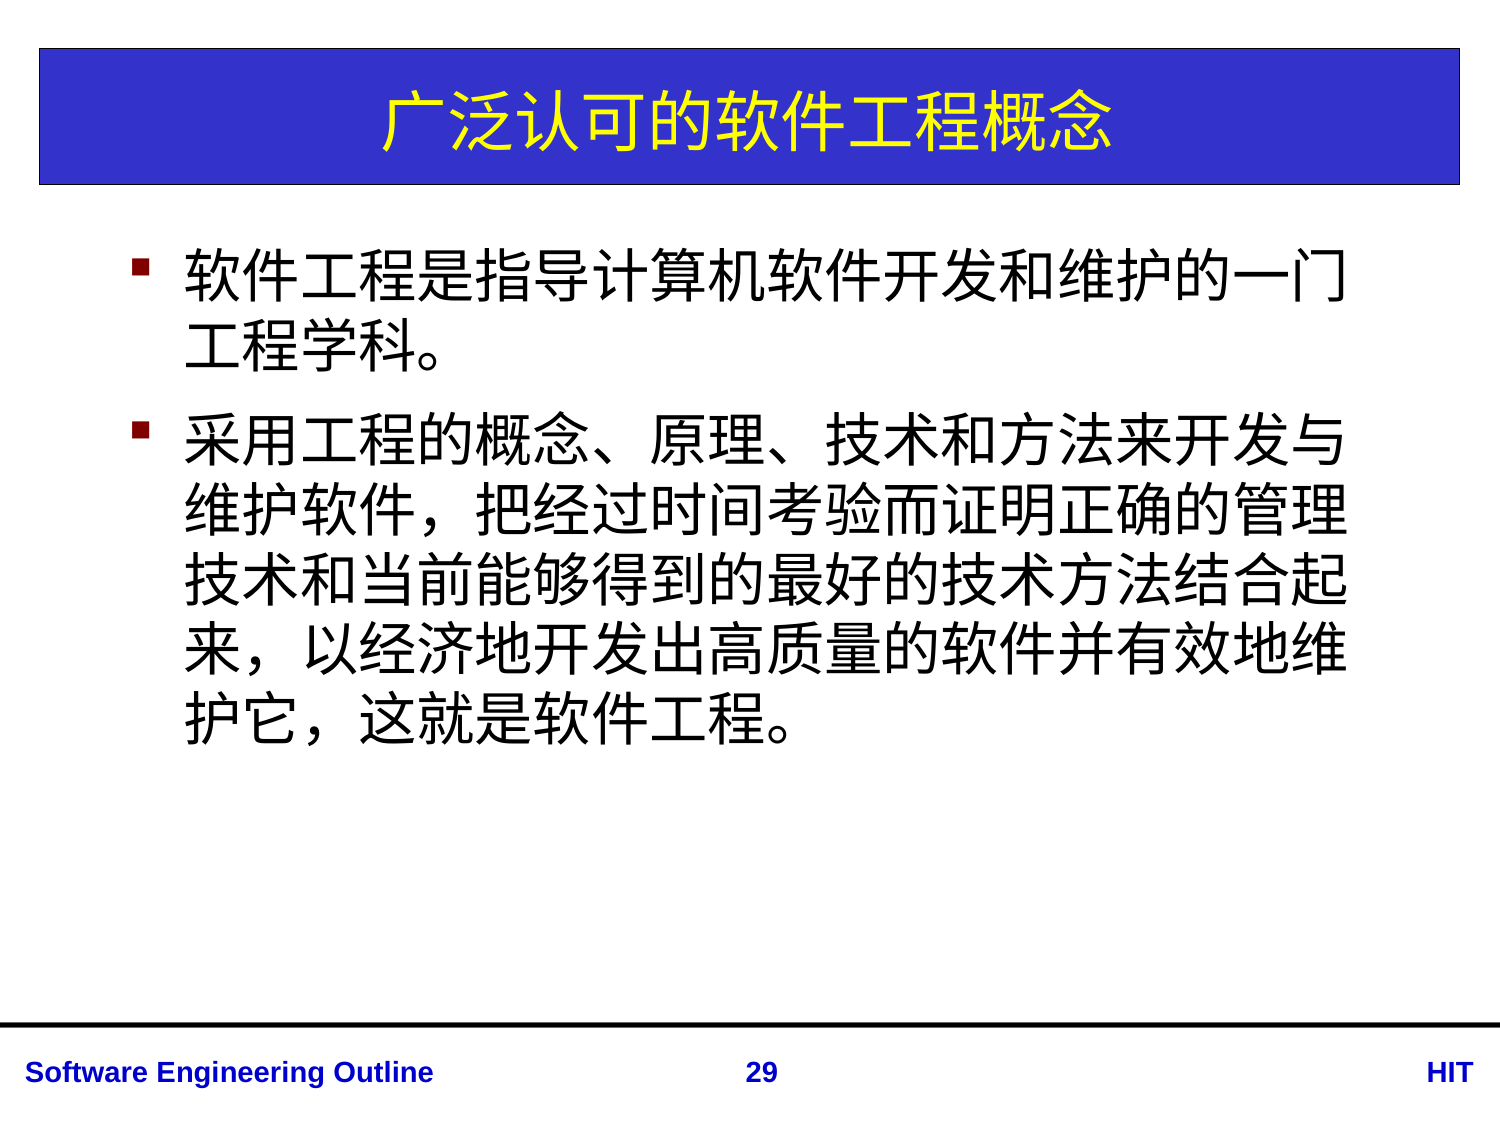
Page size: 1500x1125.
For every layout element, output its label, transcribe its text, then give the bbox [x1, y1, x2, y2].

list 软件工程是指导计算机软件开发和维护的一门工程学科。 采用工程的概念、原理、技术和方法来开发与维护软件，把经过时间考验而证明正确的管理技术和当前能够得到的最好的技术方法结合起来，以经济地开发出高质量的软件并有效地维护它，这就是软件工程。 [111, 231, 1412, 941]
title 广泛认可的软件工程概念 [38, 54, 1457, 185]
